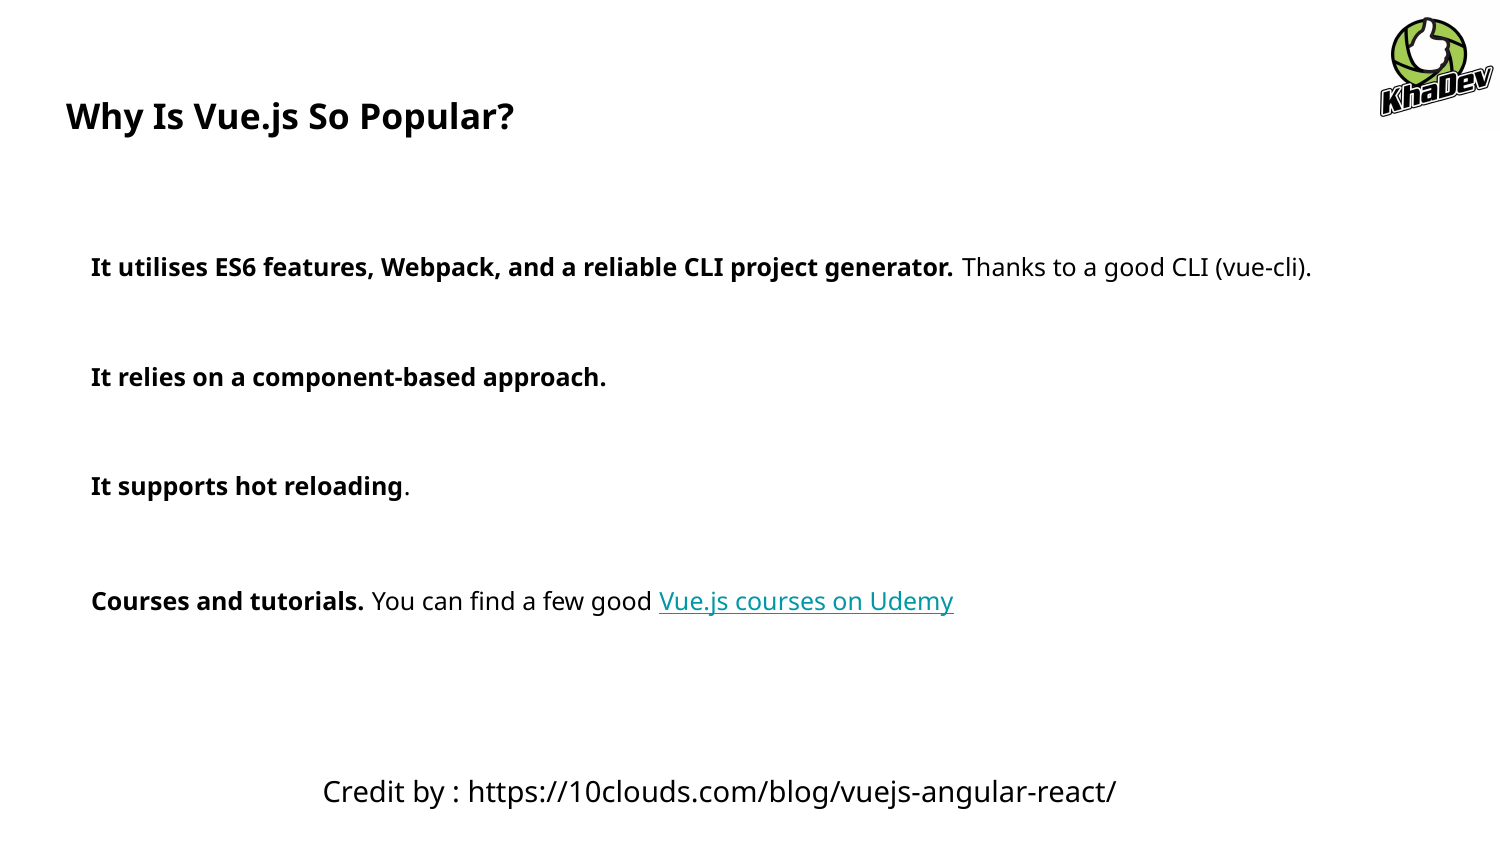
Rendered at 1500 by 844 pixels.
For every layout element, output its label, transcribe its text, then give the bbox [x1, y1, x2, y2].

text_box Credit by : https://10clouds.com/blog/vuejs-angular-react/ [307, 758, 1270, 821]
picture [1360, 0, 1500, 130]
title Why Is Vue.js So Popular? [51, 72, 1449, 167]
list It utilises ES6 features, Webpack, and a reliable CLI project generator. Thanks to a good CLI (vue-cli). It relies on a component-based approach. It supports hot reloading. Courses and tutorials. You can find a few good Vue.js courses on Udemy [51, 189, 1449, 750]
